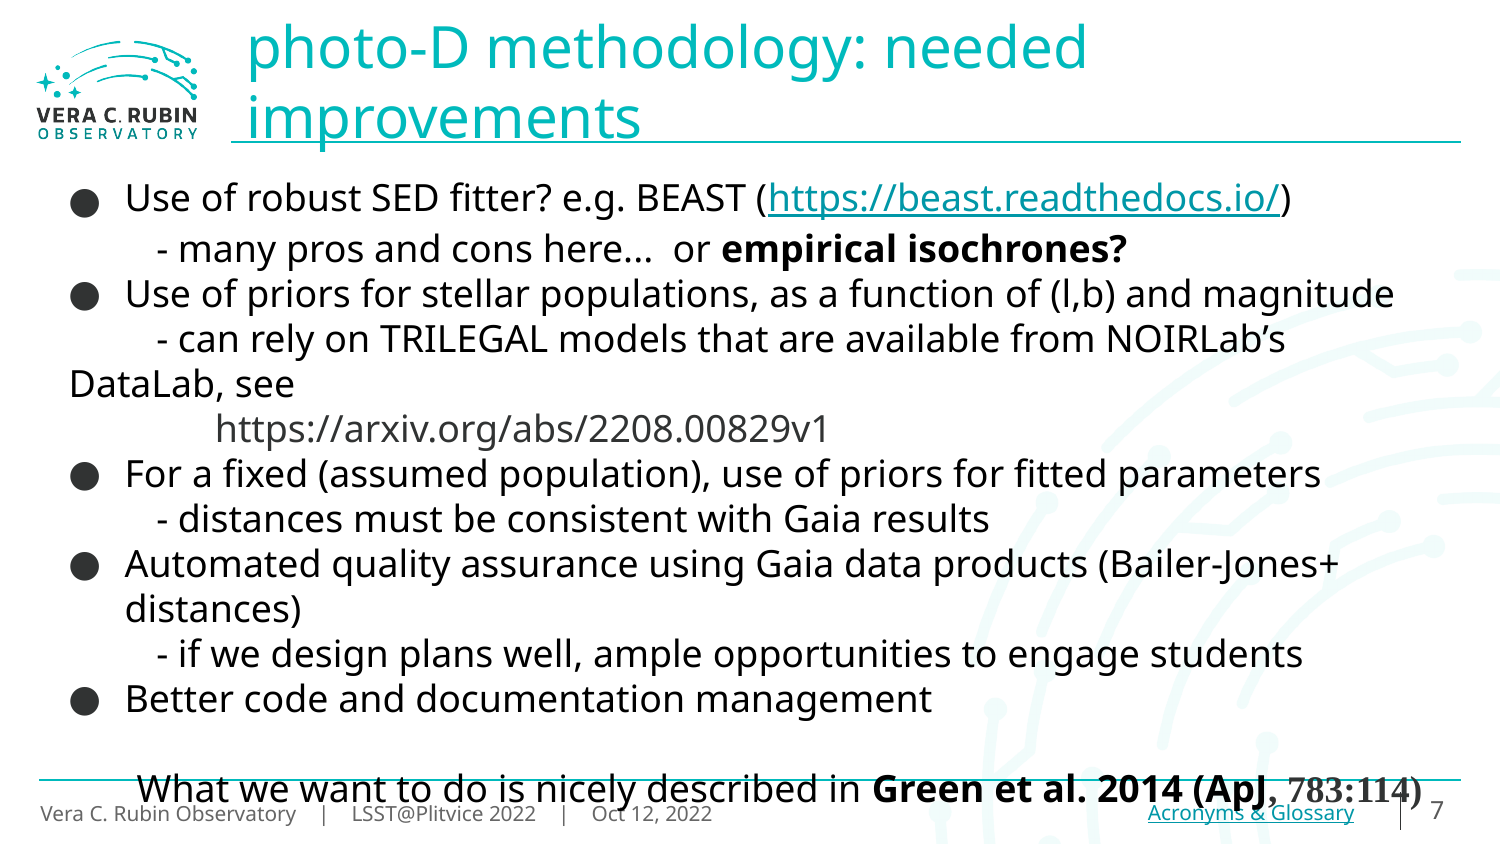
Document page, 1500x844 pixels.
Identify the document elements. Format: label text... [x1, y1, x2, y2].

list Use of robust SED fitter? e.g. BEAST (https://beast.readthedocs.io/) - many pros and cons here... or empirical isochrones? Use of priors for stellar populations, as a function of (l,b) and magnitude - can rely on TRILEGAL models that are available from NOIRLab’s DataLab, see https://arxiv.org/abs/2208.00829v1 For a fixed (assumed population), use of priors for fitted parameters - distances must be consistent with Gaia results Automated quality assurance using Gaia data products (Bailer-Jones+ distances) - if we design plans well, ample opportunities to engage students Better code and documentation management What we want to do is nicely described in Green et al. 2014 (ApJ, 783:114) [34, 158, 1449, 772]
title photo-D methodology: needed improvements [231, 27, 1478, 132]
picture [0, 0, 210, 145]
slide_number 7 [1369, 779, 1460, 844]
